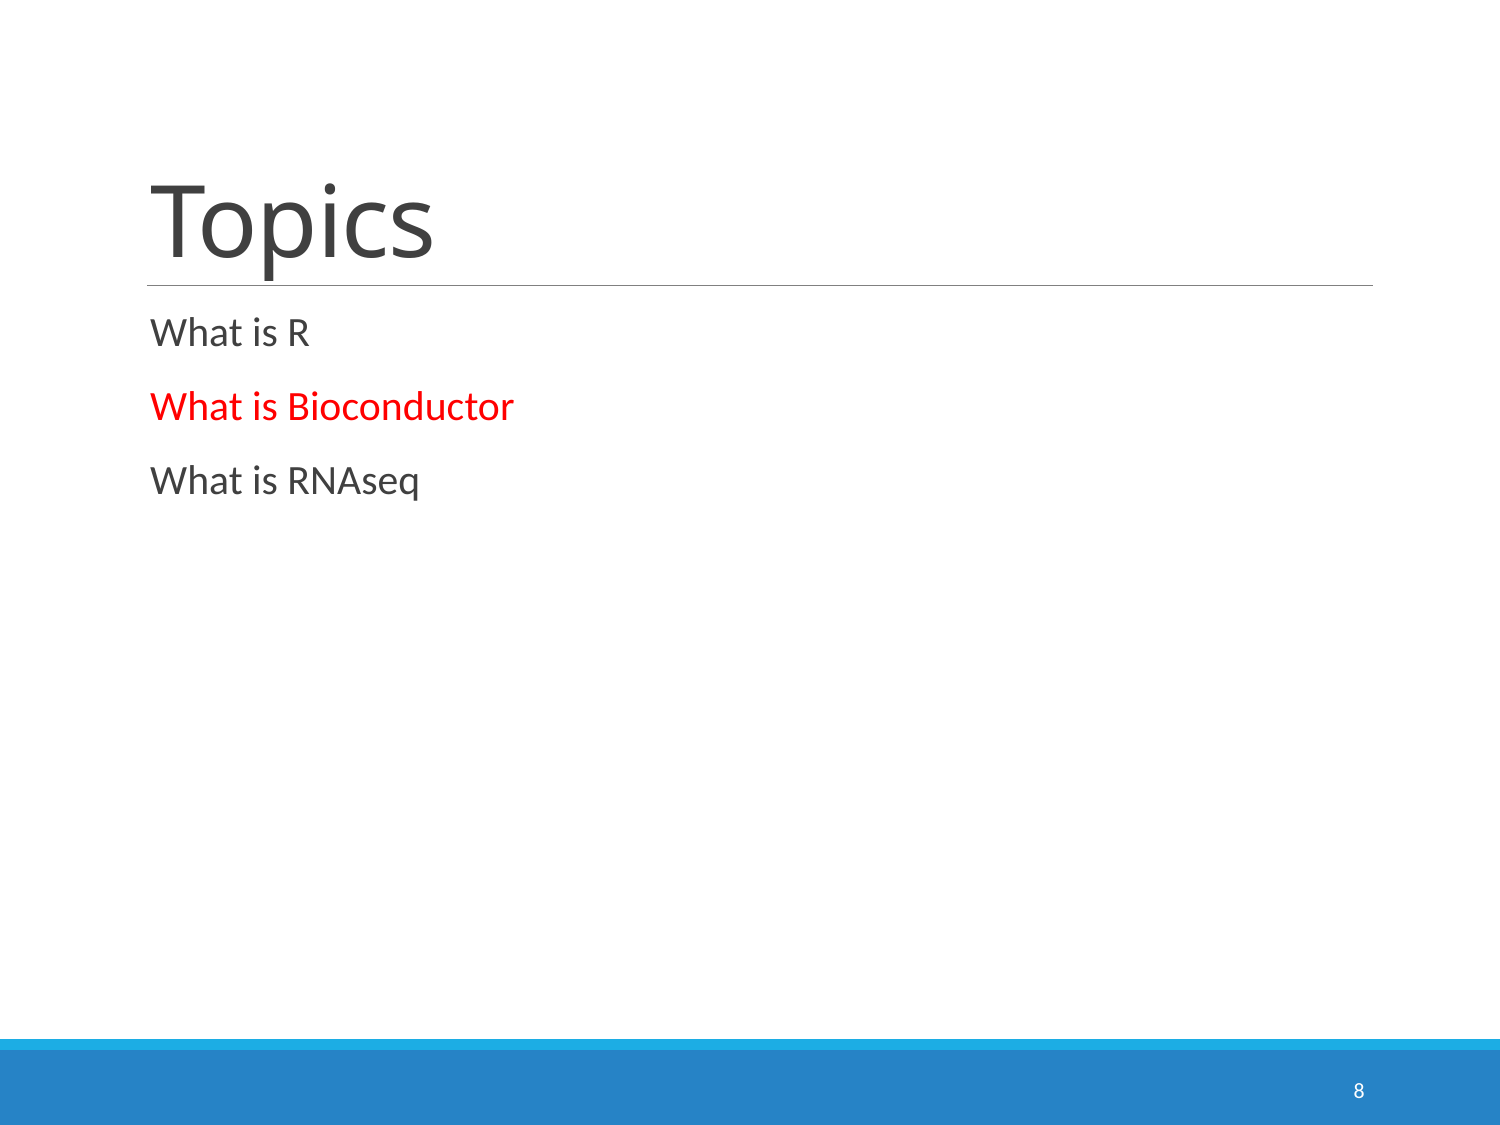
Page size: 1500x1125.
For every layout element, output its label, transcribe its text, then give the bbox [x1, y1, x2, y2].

title Topics [135, 47, 1373, 285]
list What is R What is Bioconductor What is RNAseq [135, 302, 1373, 963]
slide_number 8 [1218, 1059, 1380, 1120]
